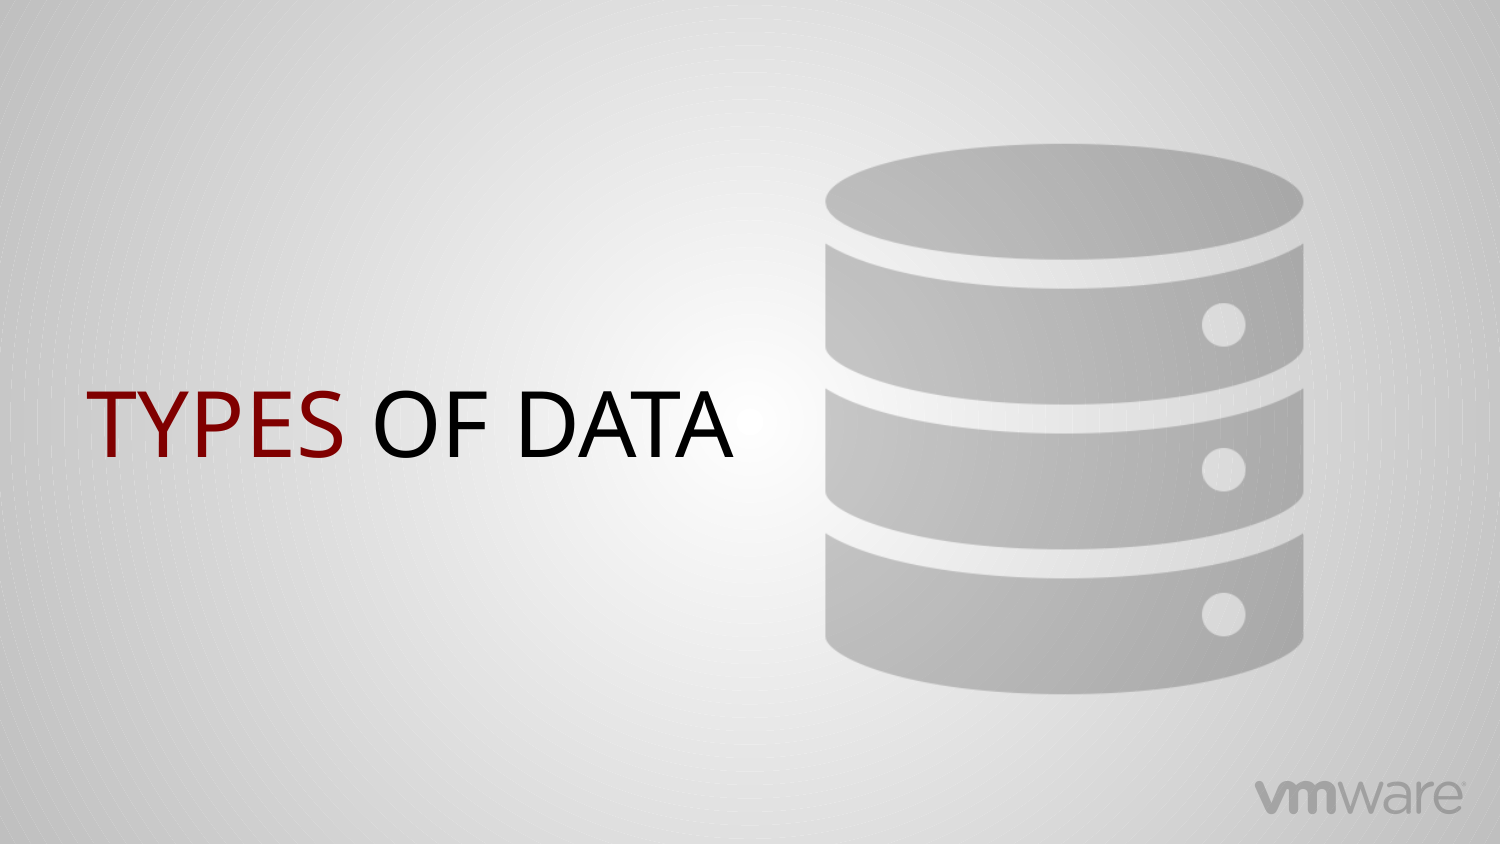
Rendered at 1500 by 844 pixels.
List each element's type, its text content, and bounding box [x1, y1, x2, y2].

picture [642, 57, 1487, 786]
text_box TYPES OF DATA [72, 358, 637, 484]
